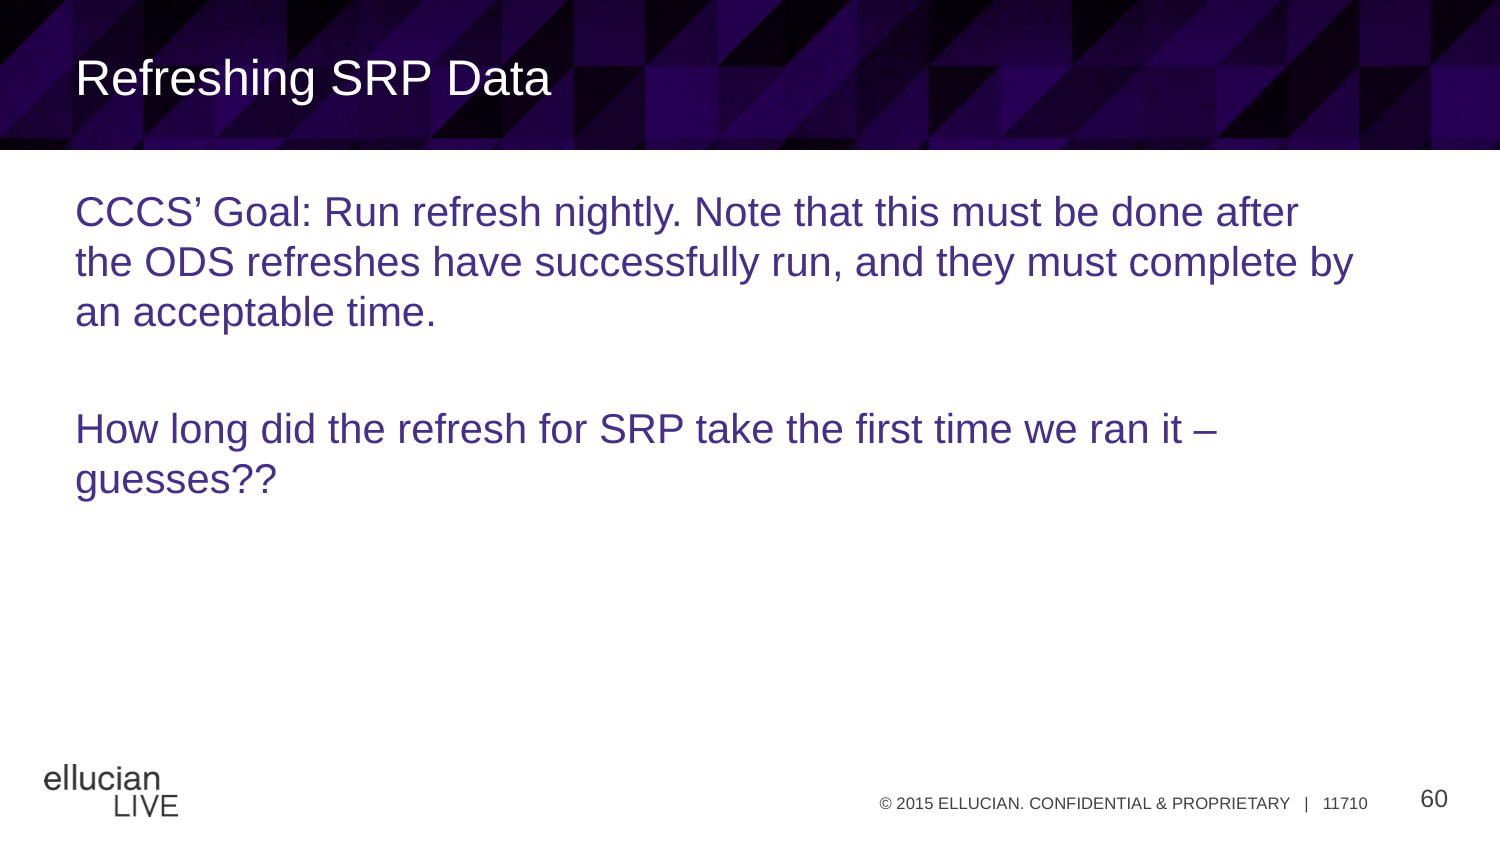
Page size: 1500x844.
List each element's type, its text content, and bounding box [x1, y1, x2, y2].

picture [0, 0, 1500, 150]
list CCCS’ Goal: Run refresh nightly. Note that this must be done after the ODS refreshes have successfully run, and they must complete by an acceptable time. How long did the refresh for SRP take the first time we ran it – guesses?? [75, 185, 1369, 721]
title Refreshing SRP Data [75, 4, 1369, 146]
picture [44, 764, 178, 817]
